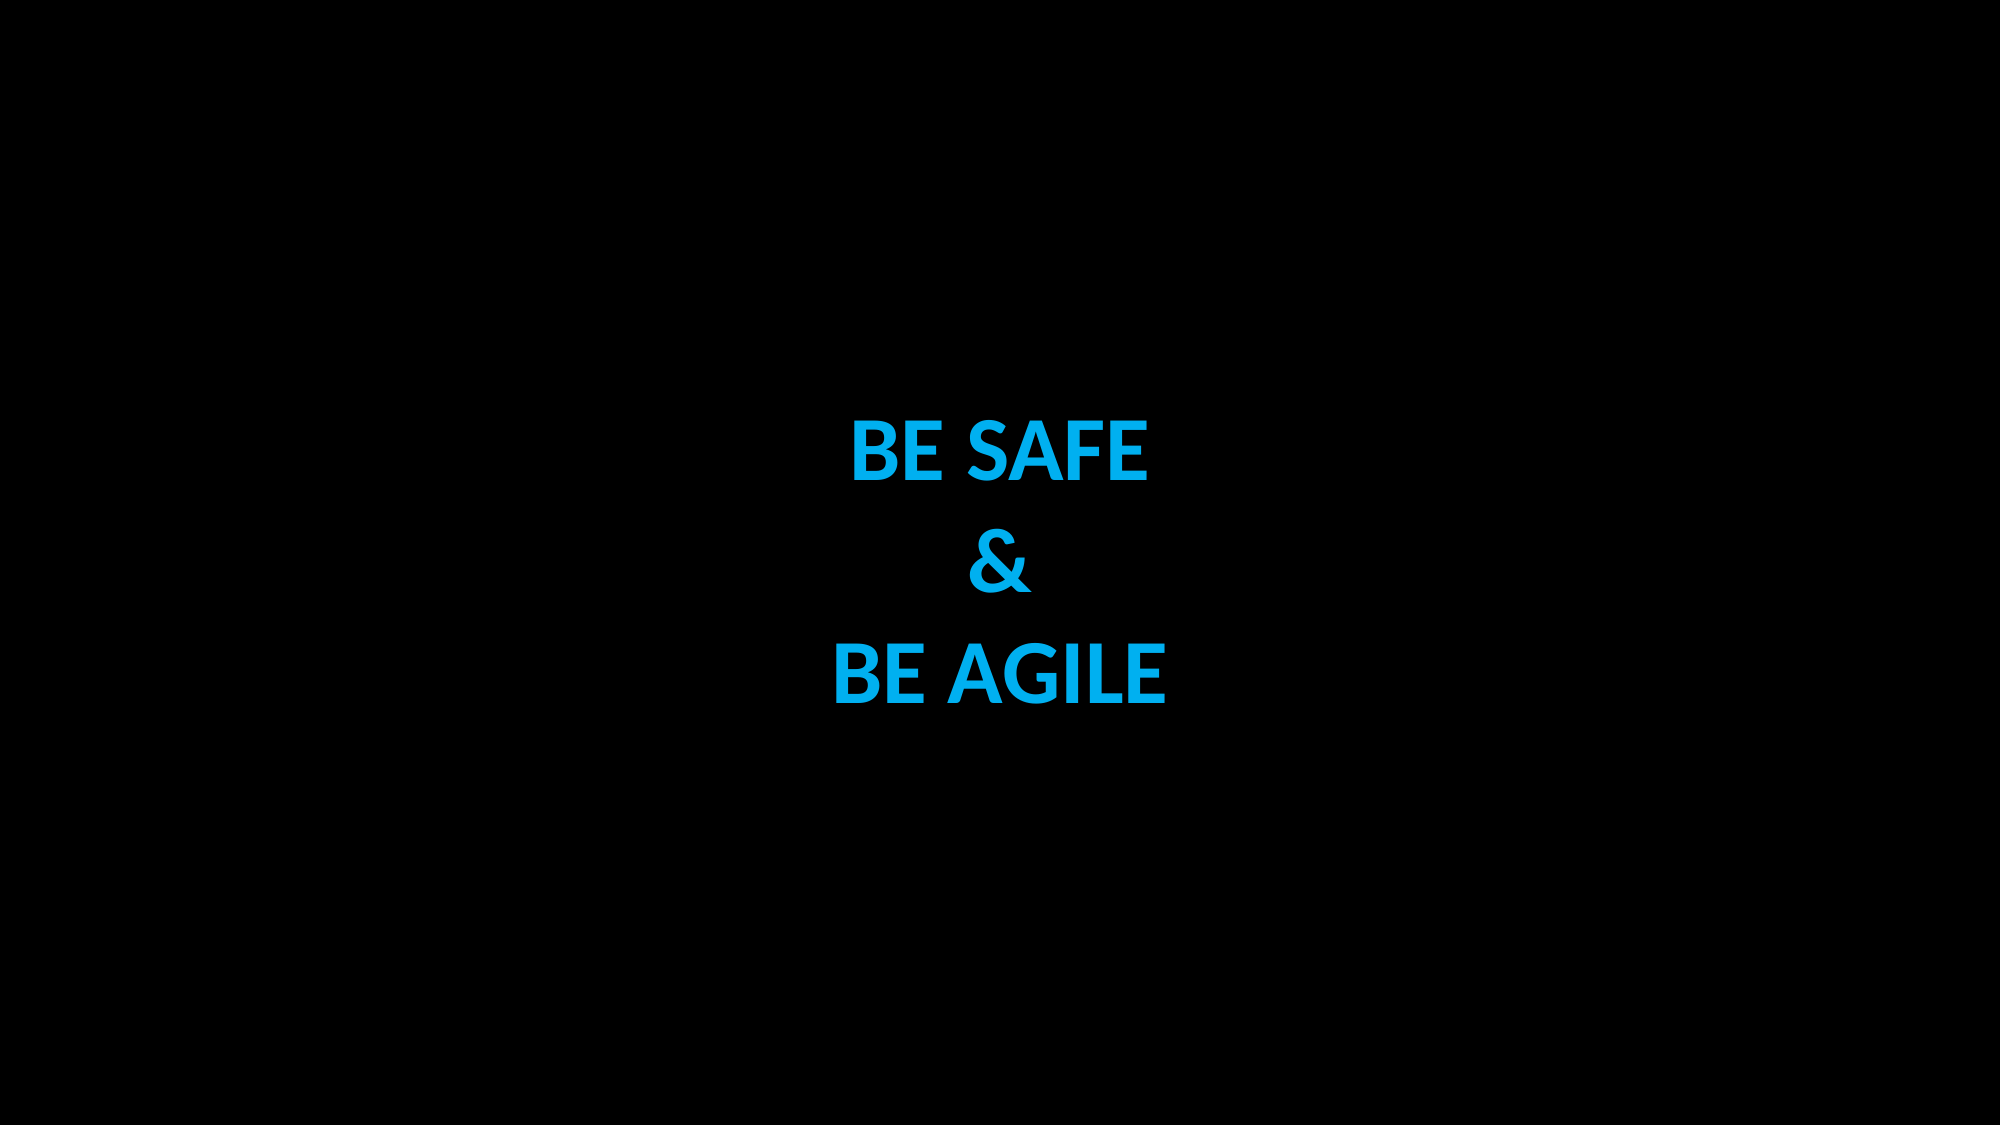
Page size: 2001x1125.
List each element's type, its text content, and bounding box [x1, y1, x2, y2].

text_box BE SAFE & BE AGILE [559, 327, 1441, 798]
